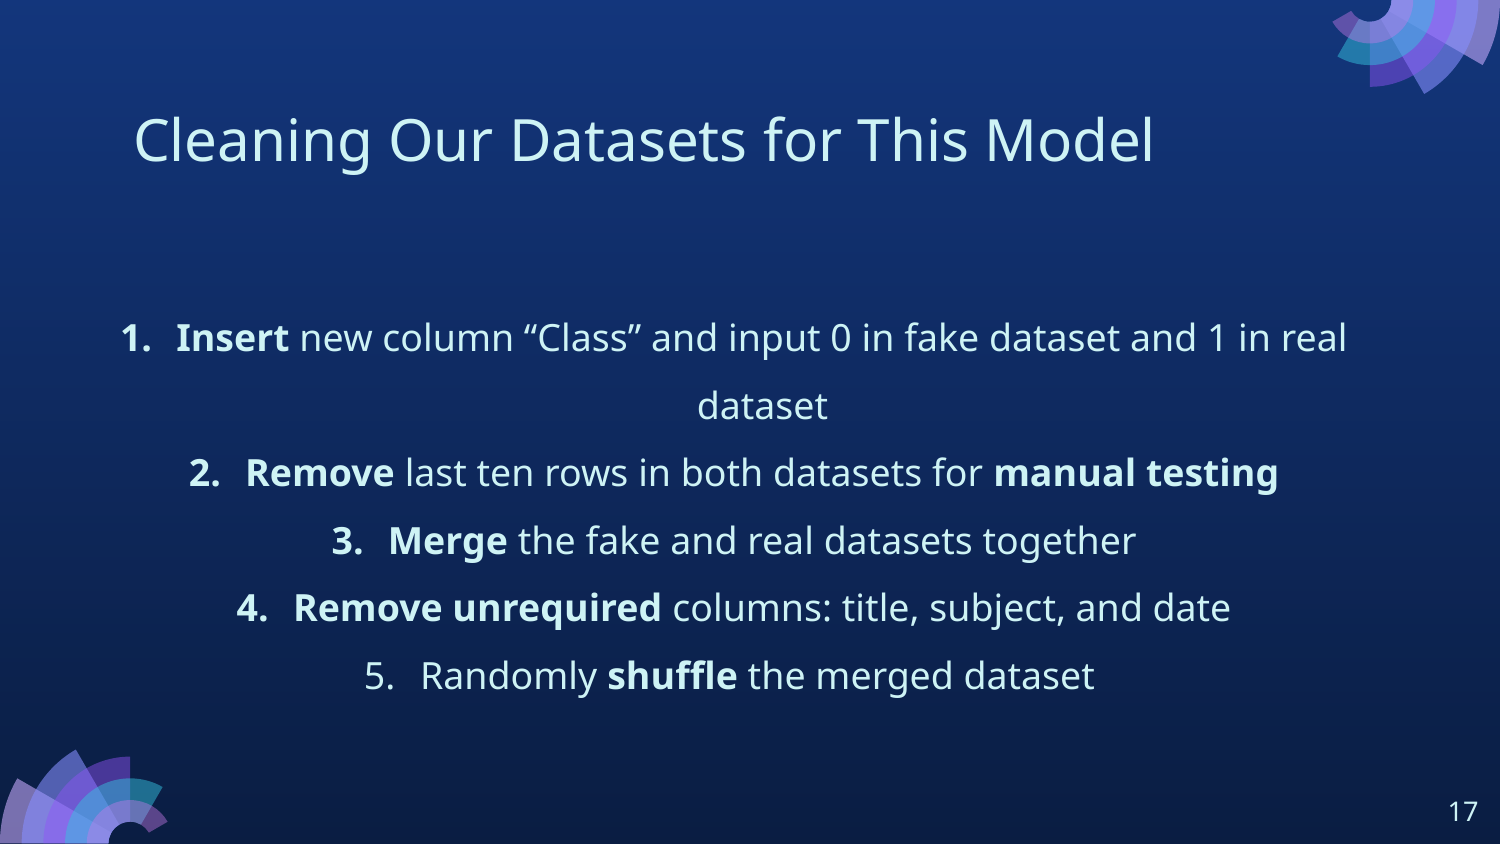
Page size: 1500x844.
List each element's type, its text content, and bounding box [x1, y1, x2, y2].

slide_number ‹#› [1403, 779, 1494, 844]
title Cleaning Our Datasets for This Model [118, 88, 1382, 183]
text_box Insert new column “Class” and input 0 in fake dataset and 1 in real dataset Remove last ten rows in both datasets for manual testing Merge the fake and real datasets together Remove unrequired columns: title, subject, and date Randomly shuffle the merged dataset [37, 276, 1413, 730]
